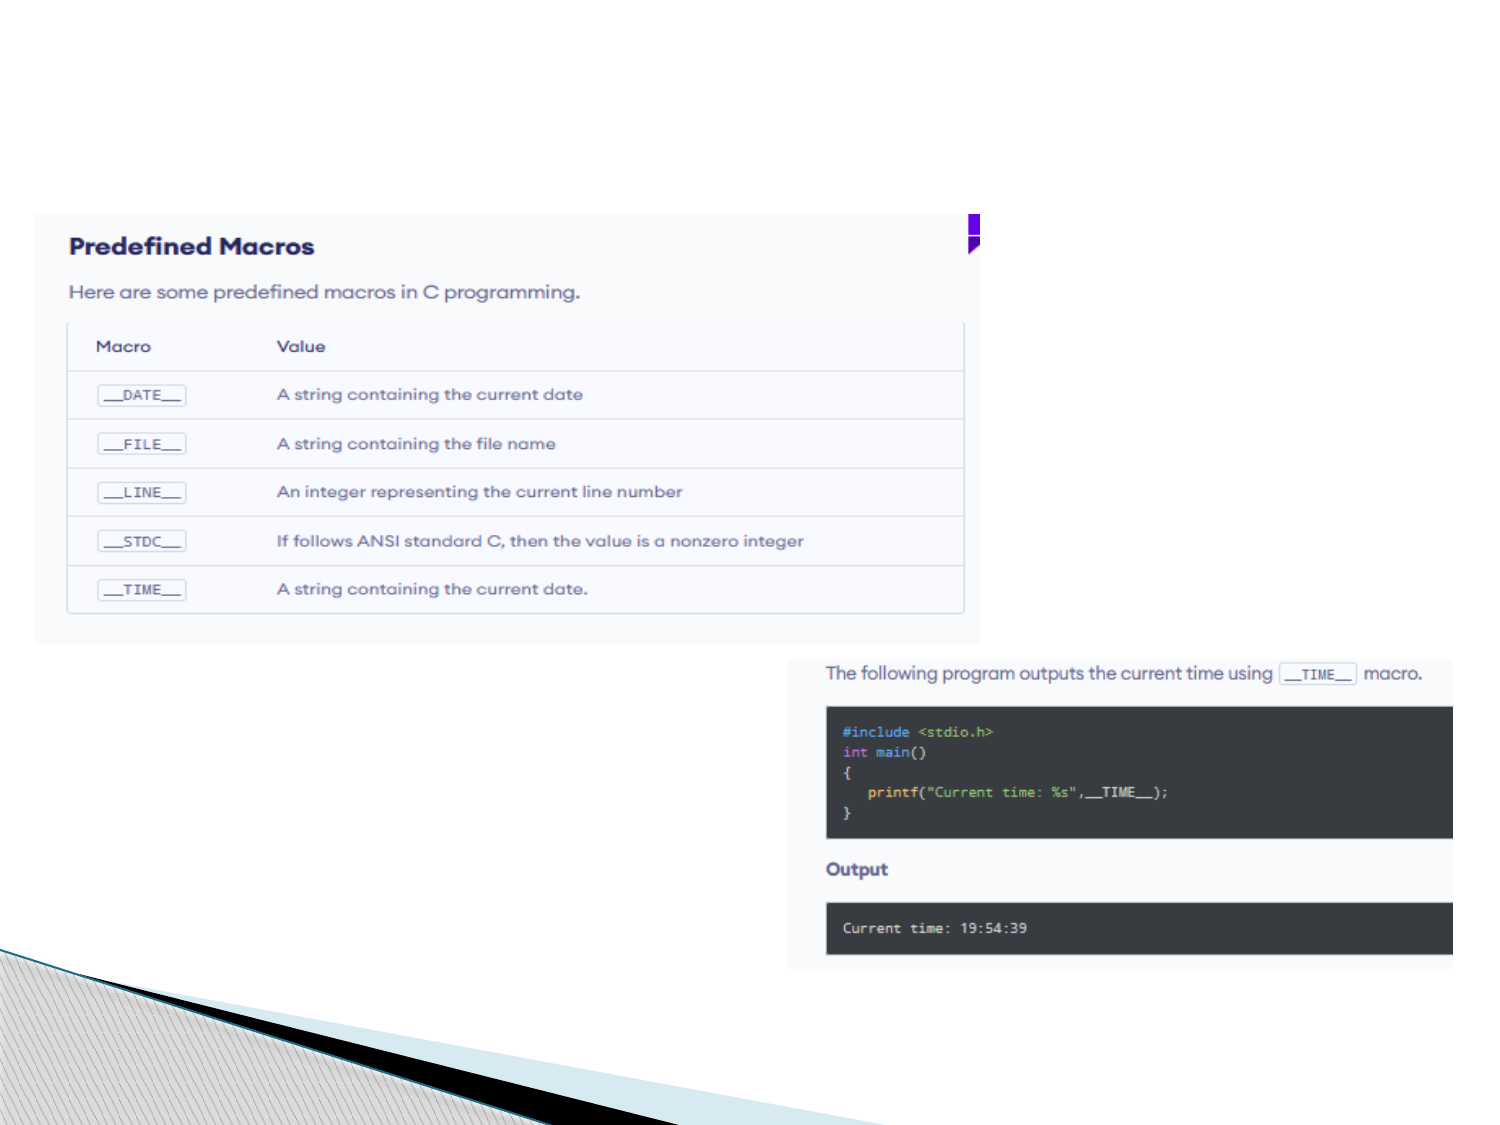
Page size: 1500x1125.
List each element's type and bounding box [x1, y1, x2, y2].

picture [34, 213, 980, 644]
picture [786, 658, 1454, 969]
